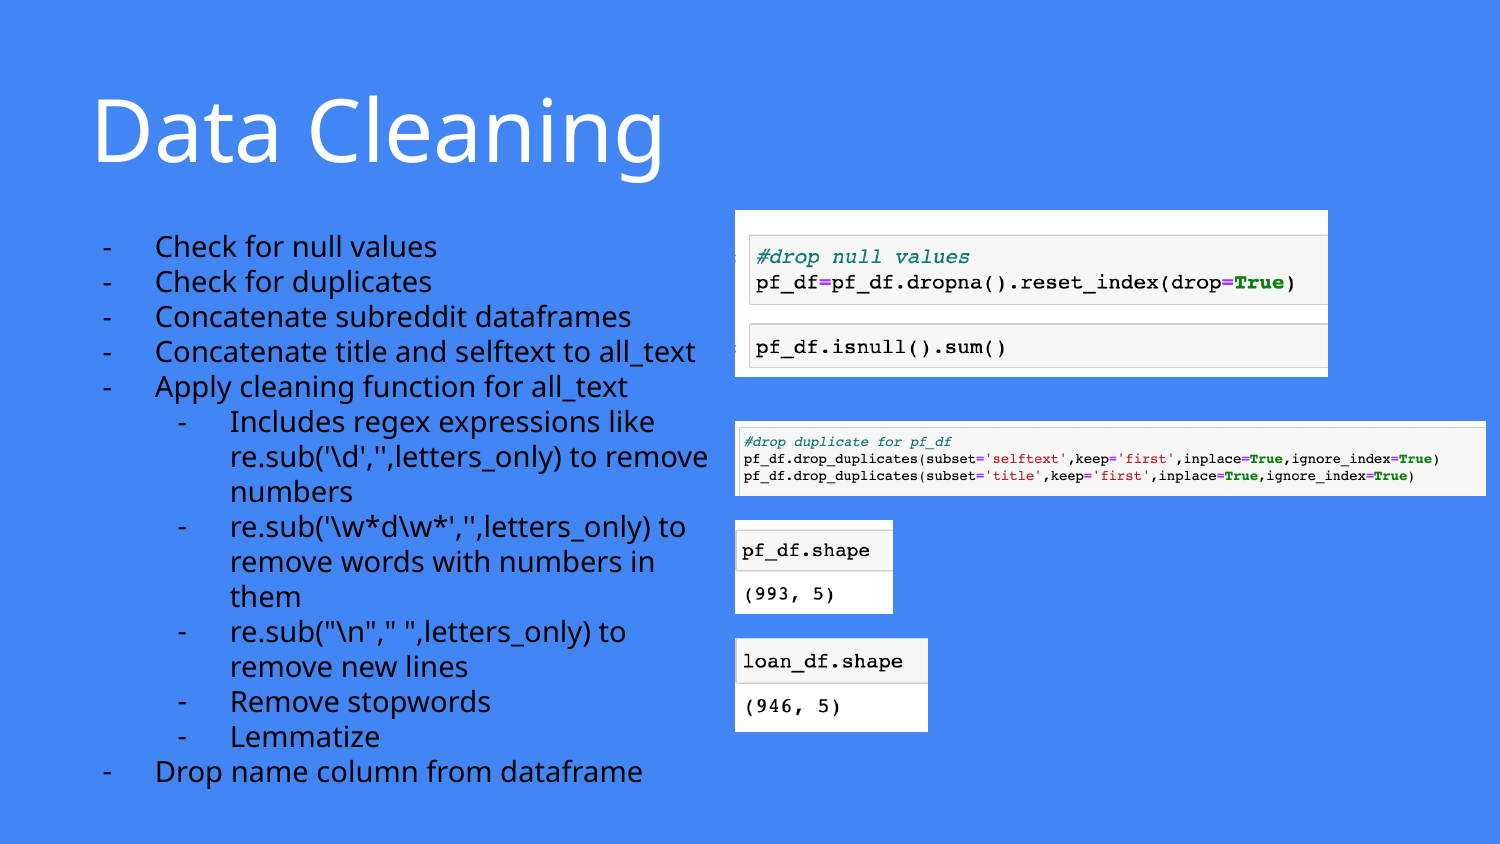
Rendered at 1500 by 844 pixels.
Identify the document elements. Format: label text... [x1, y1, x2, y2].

title Data Cleaning [75, 44, 1425, 211]
picture [734, 210, 1329, 377]
picture [734, 638, 929, 732]
picture [734, 520, 894, 614]
picture [734, 421, 1486, 496]
text_box Check for null values Check for duplicates Concatenate subreddit dataframes Concatenate title and selftext to all_text Apply cleaning function for all_text Includes regex expressions like re.sub('\d','',letters_only) to remove numbers re.sub('\w*d\w*','',letters_only) to remove words with numbers in them re.sub("\n"," ",letters_only) to remove new lines Remove stopwords Lemmatize Drop name column from dataframe [64, 213, 750, 792]
